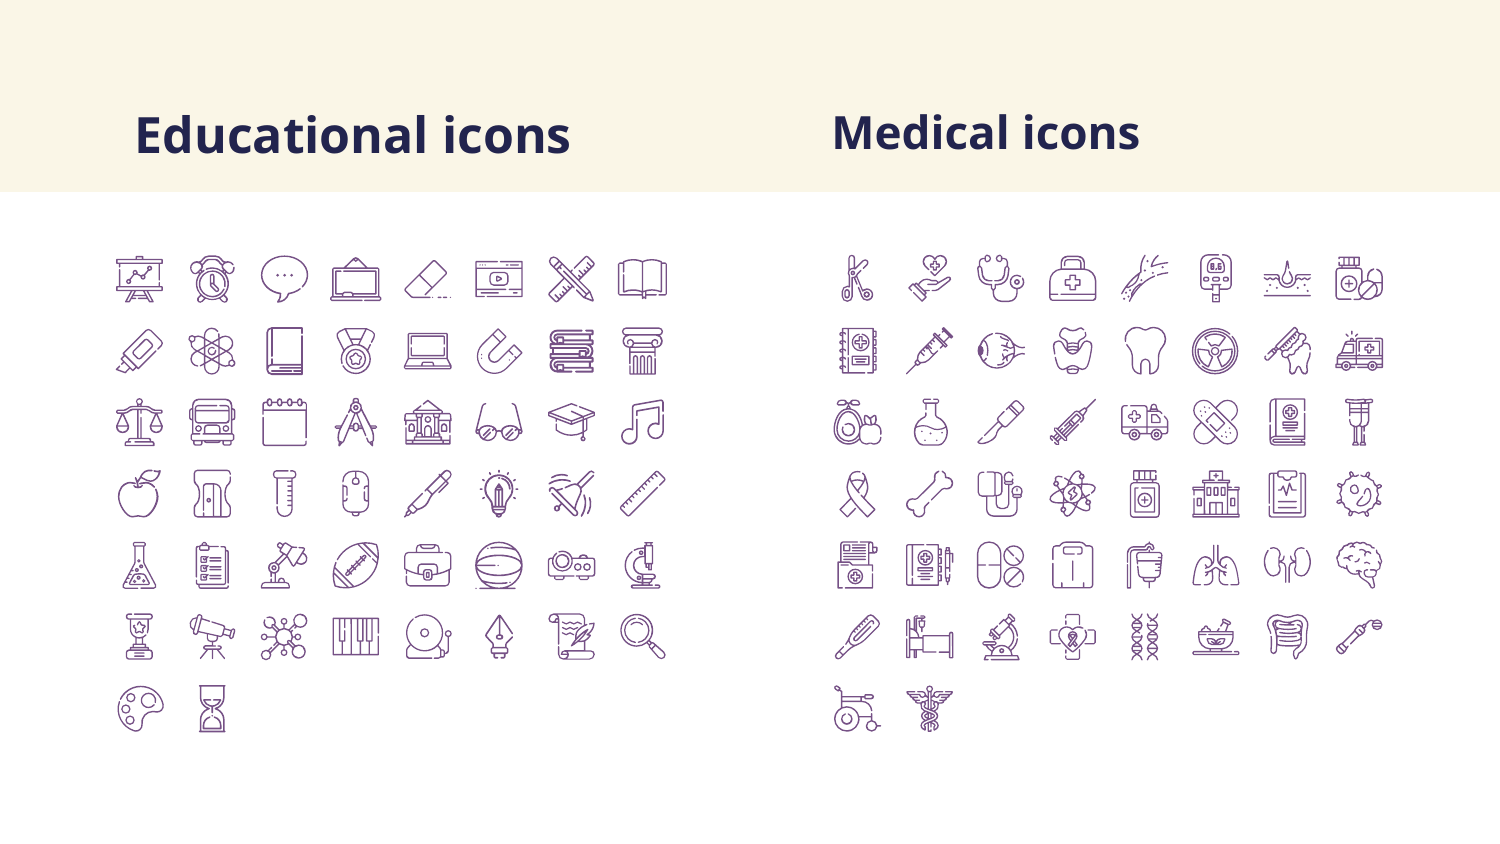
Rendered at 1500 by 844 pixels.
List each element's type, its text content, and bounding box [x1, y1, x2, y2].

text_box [262, 397, 308, 447]
text_box [1335, 619, 1383, 655]
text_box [548, 613, 596, 660]
text_box [1049, 398, 1096, 445]
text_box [1268, 470, 1307, 518]
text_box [193, 469, 232, 518]
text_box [1335, 330, 1384, 372]
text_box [1049, 613, 1097, 661]
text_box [403, 613, 453, 660]
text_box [1335, 470, 1383, 518]
text_box [839, 470, 876, 518]
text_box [114, 685, 165, 732]
text_box [1124, 326, 1167, 375]
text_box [115, 255, 163, 303]
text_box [1130, 613, 1159, 661]
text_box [1191, 327, 1239, 375]
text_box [1262, 546, 1313, 584]
text_box [116, 398, 163, 447]
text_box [837, 541, 878, 589]
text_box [121, 541, 157, 590]
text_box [479, 469, 519, 518]
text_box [976, 541, 1026, 589]
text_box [188, 398, 236, 446]
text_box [833, 685, 882, 732]
text_box [1264, 326, 1311, 375]
text_box [1052, 327, 1093, 375]
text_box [1120, 403, 1169, 441]
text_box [475, 260, 523, 298]
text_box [1051, 541, 1094, 589]
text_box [976, 254, 1026, 303]
text_box [342, 470, 370, 517]
text_box [1345, 398, 1374, 446]
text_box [834, 613, 881, 660]
text_box [977, 400, 1025, 445]
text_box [1335, 541, 1384, 589]
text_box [125, 613, 154, 660]
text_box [334, 397, 378, 447]
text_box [624, 541, 661, 589]
text_box [548, 403, 595, 442]
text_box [266, 326, 304, 376]
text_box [905, 543, 954, 587]
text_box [1192, 470, 1240, 518]
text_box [618, 613, 667, 660]
text_box [906, 327, 954, 375]
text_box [621, 327, 664, 375]
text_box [976, 332, 1026, 370]
text_box [549, 329, 594, 373]
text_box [260, 541, 309, 589]
text_box [548, 255, 595, 303]
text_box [1129, 469, 1160, 519]
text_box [474, 328, 523, 375]
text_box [403, 332, 452, 370]
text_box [189, 255, 236, 303]
title Educational icons [119, 88, 669, 168]
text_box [841, 254, 874, 303]
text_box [260, 255, 309, 303]
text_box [548, 470, 596, 517]
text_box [1263, 260, 1312, 297]
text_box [1269, 398, 1306, 446]
text_box [906, 685, 953, 732]
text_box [1120, 254, 1169, 303]
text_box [1048, 255, 1097, 302]
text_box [403, 399, 452, 445]
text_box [908, 254, 952, 302]
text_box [838, 327, 877, 374]
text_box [198, 684, 226, 733]
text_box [1126, 541, 1163, 589]
text_box [403, 469, 452, 518]
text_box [195, 541, 230, 589]
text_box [404, 259, 452, 299]
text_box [1192, 618, 1240, 656]
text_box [475, 402, 523, 442]
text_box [1049, 469, 1097, 517]
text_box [547, 550, 596, 581]
text_box [485, 614, 513, 659]
title Medical icons [816, 88, 1384, 168]
text_box [260, 613, 308, 661]
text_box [1199, 253, 1233, 303]
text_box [335, 327, 377, 375]
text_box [115, 328, 164, 374]
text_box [1191, 399, 1241, 445]
text_box [330, 257, 382, 302]
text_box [474, 541, 523, 590]
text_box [977, 471, 1025, 517]
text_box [403, 543, 452, 587]
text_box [1335, 256, 1384, 301]
text_box [332, 617, 380, 656]
text_box [272, 470, 297, 518]
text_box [981, 613, 1021, 661]
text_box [909, 398, 950, 446]
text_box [1191, 544, 1240, 586]
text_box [117, 469, 162, 518]
text_box [1266, 614, 1309, 660]
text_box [620, 399, 665, 446]
text_box [617, 259, 667, 300]
text_box [189, 613, 236, 660]
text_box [332, 541, 380, 589]
text_box [619, 470, 666, 517]
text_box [833, 399, 882, 445]
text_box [187, 327, 237, 375]
text_box [906, 615, 954, 659]
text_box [905, 470, 954, 518]
